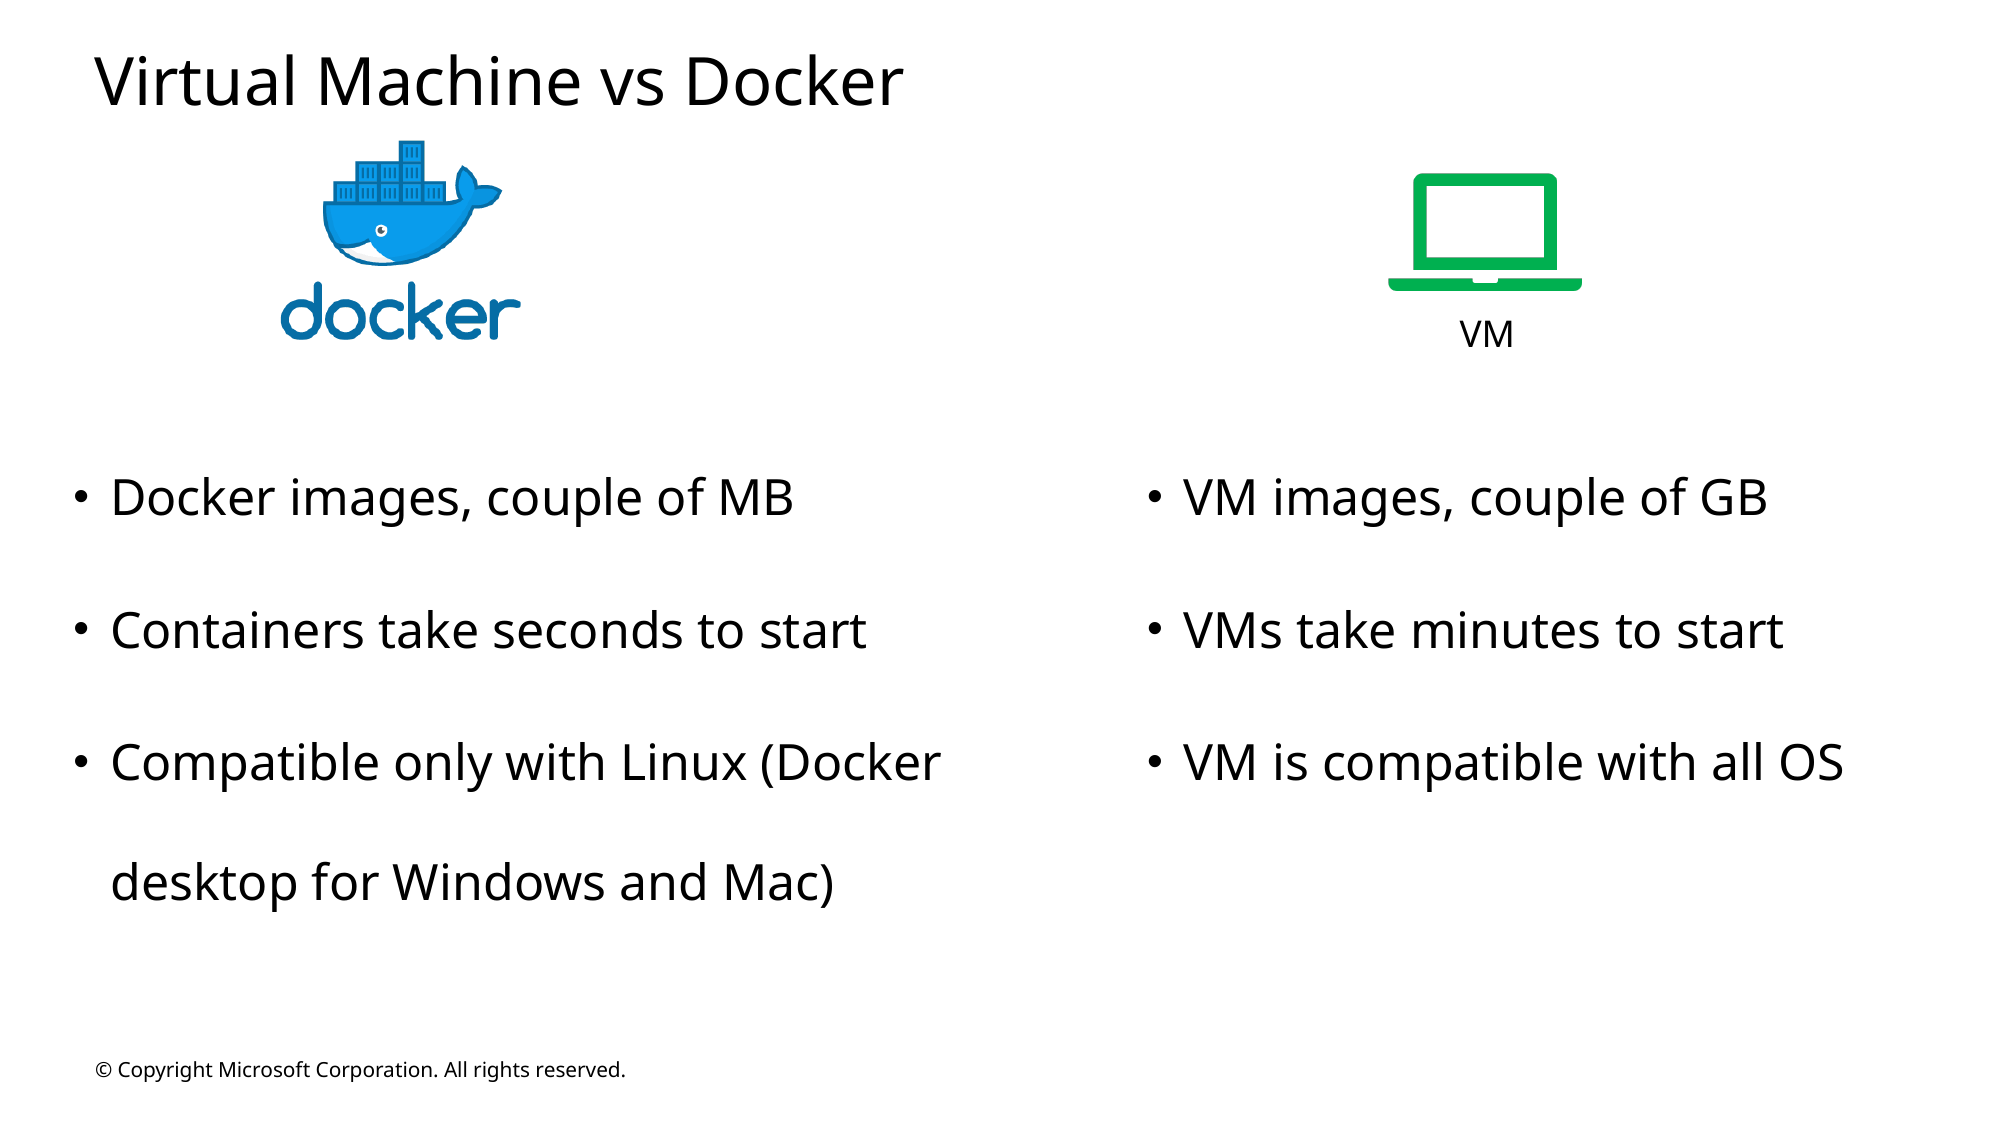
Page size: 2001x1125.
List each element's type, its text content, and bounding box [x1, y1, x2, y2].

text_box VM images, couple of GB VMs take minutes to start VM is compatible with all OS [1127, 405, 1971, 791]
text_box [1383, 131, 1587, 364]
footer © Copyright Microsoft Corporation. All rights reserved. [95, 1053, 776, 1086]
title Virtual Machine vs Docker [94, 39, 1906, 120]
picture [258, 119, 542, 361]
list Docker images, couple of MB Containers take seconds to start Compatible only with Linux (Docker desktop for Windows and Mac) [53, 405, 960, 897]
